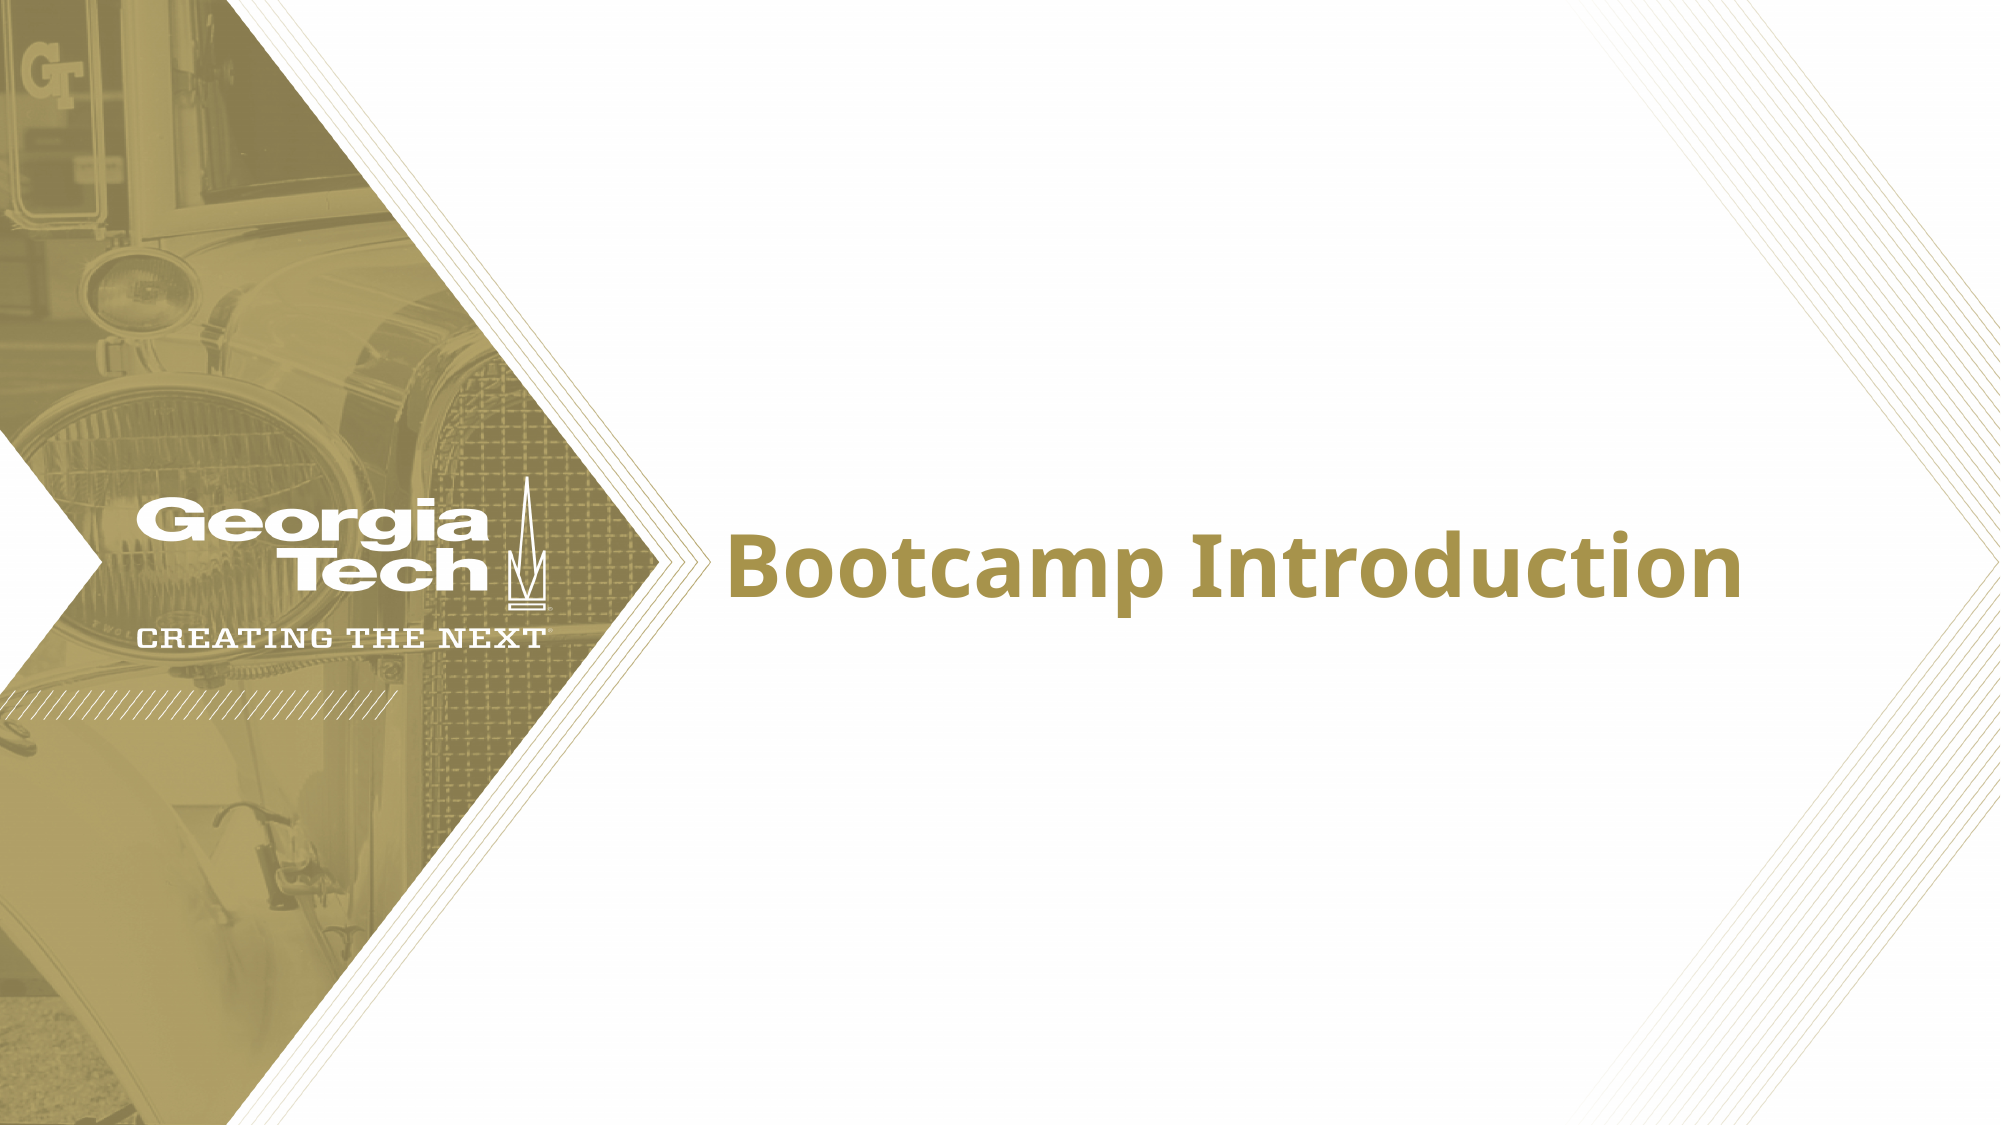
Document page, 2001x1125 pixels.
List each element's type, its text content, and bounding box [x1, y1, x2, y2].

picture [0, 0, 2001, 1125]
title Bootcamp Introduction [708, 54, 1824, 623]
